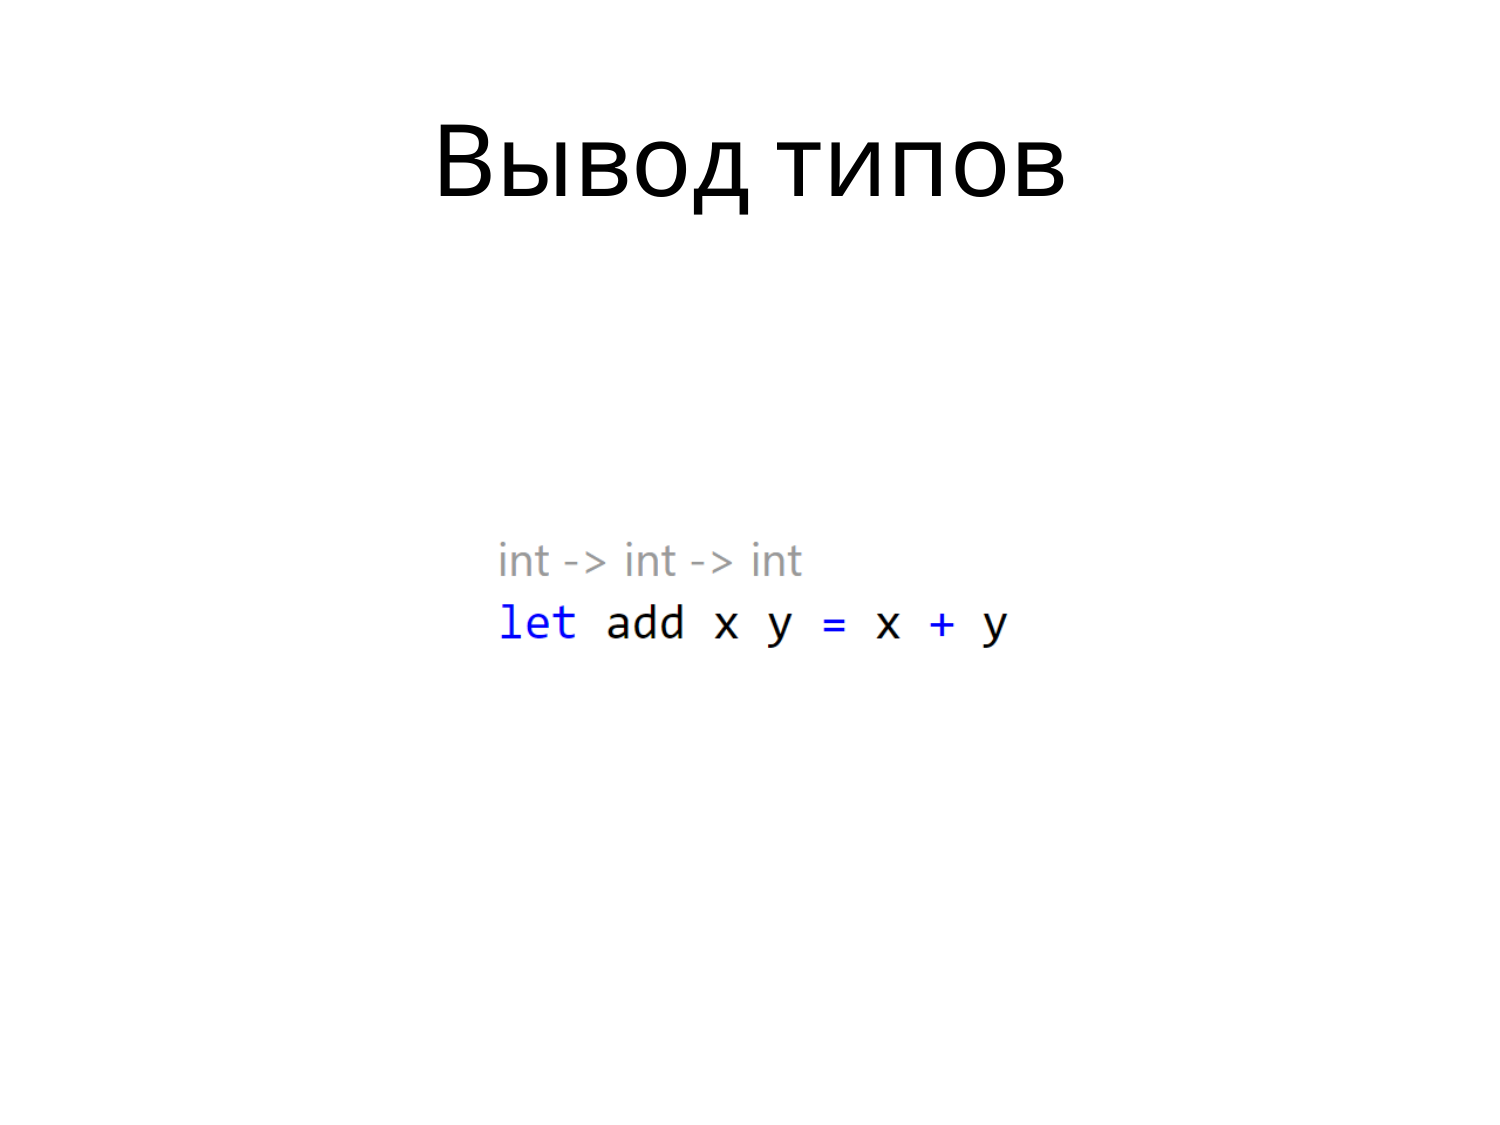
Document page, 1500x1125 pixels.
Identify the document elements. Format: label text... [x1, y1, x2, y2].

text_box Вывод типов [416, 88, 1084, 224]
picture [473, 503, 1026, 655]
